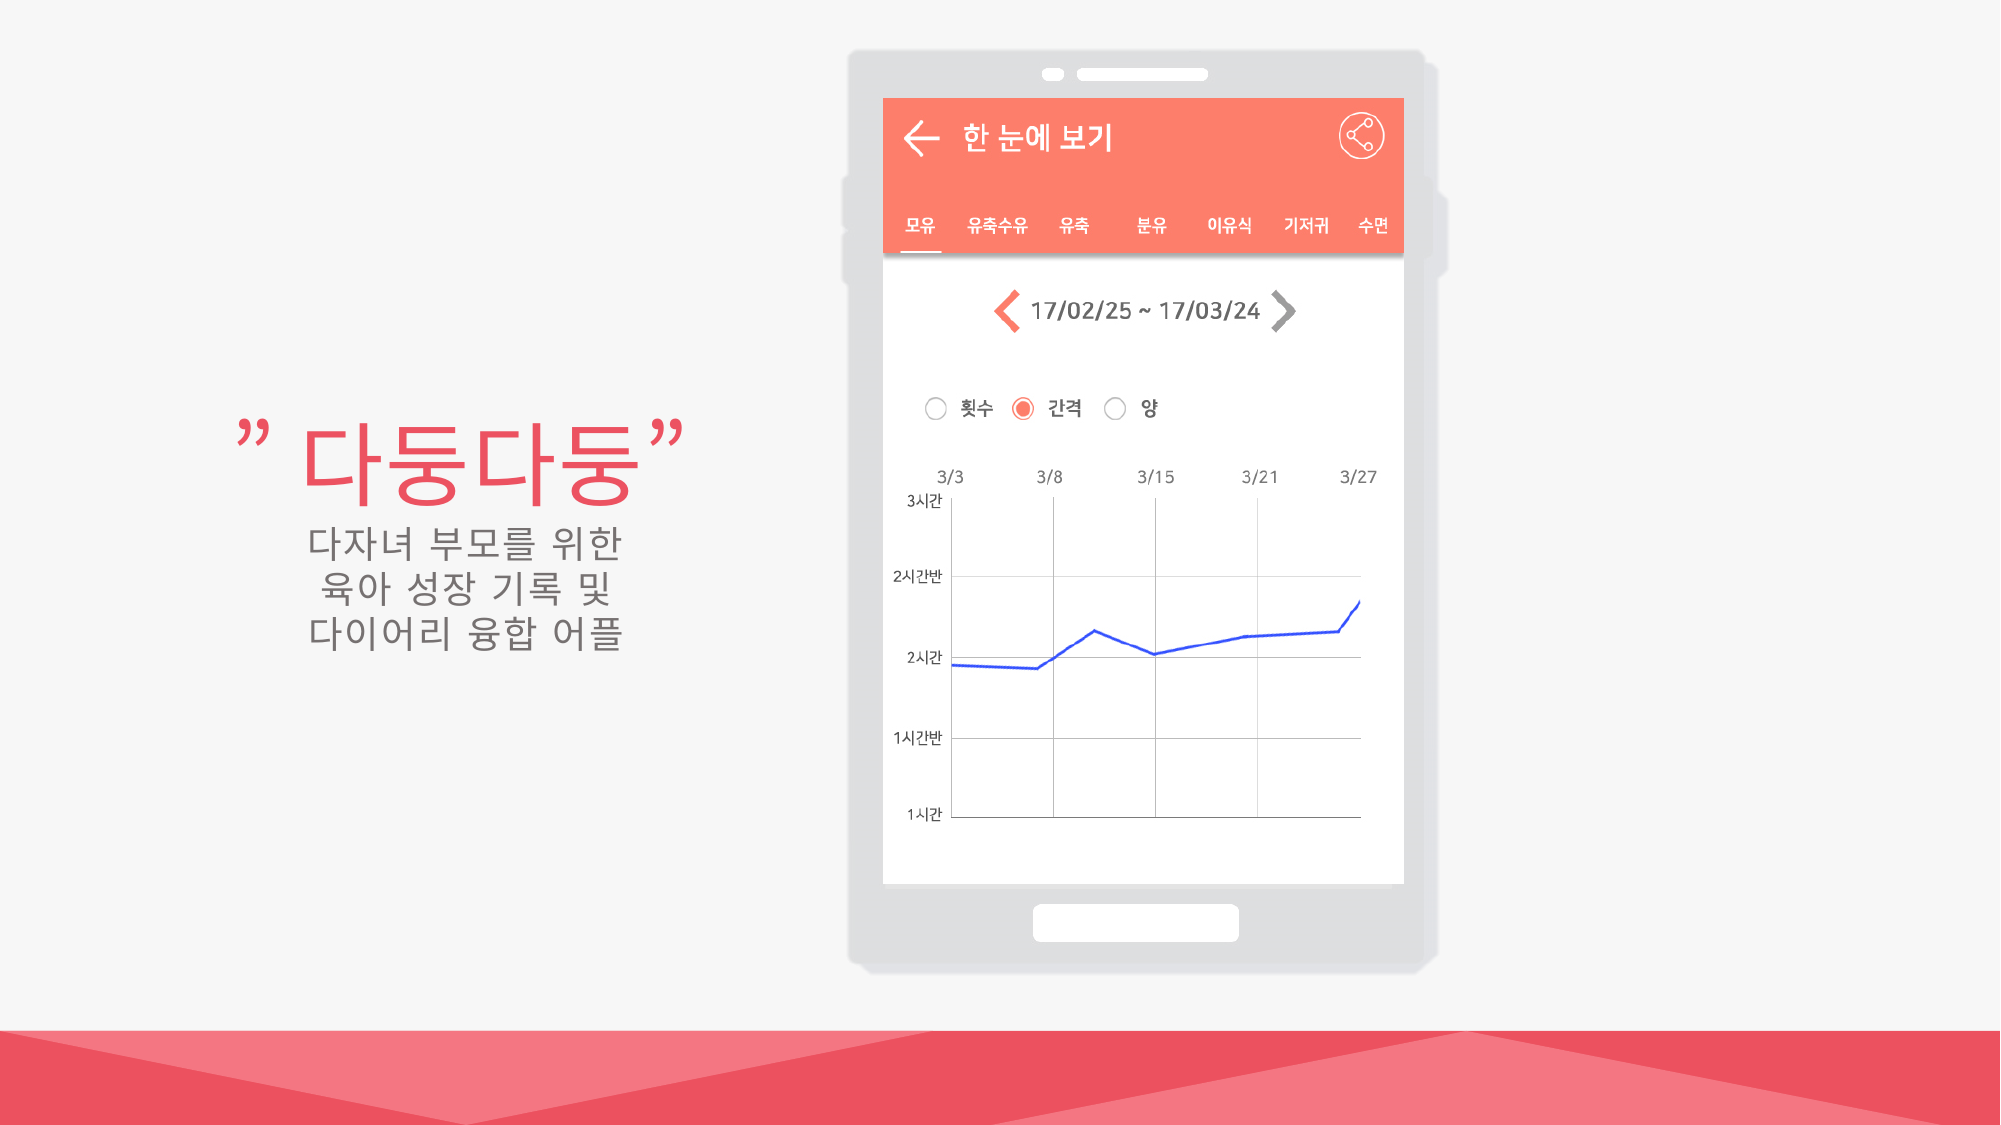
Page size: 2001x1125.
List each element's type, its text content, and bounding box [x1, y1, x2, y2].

text_box ”다둥다둥” [144, 345, 704, 526]
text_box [0, 1030, 2000, 1125]
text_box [814, 40, 1454, 987]
text_box 다자녀 부모를 위한 육아 성장 기록 및 다이어리 융합 어플 [282, 513, 663, 664]
